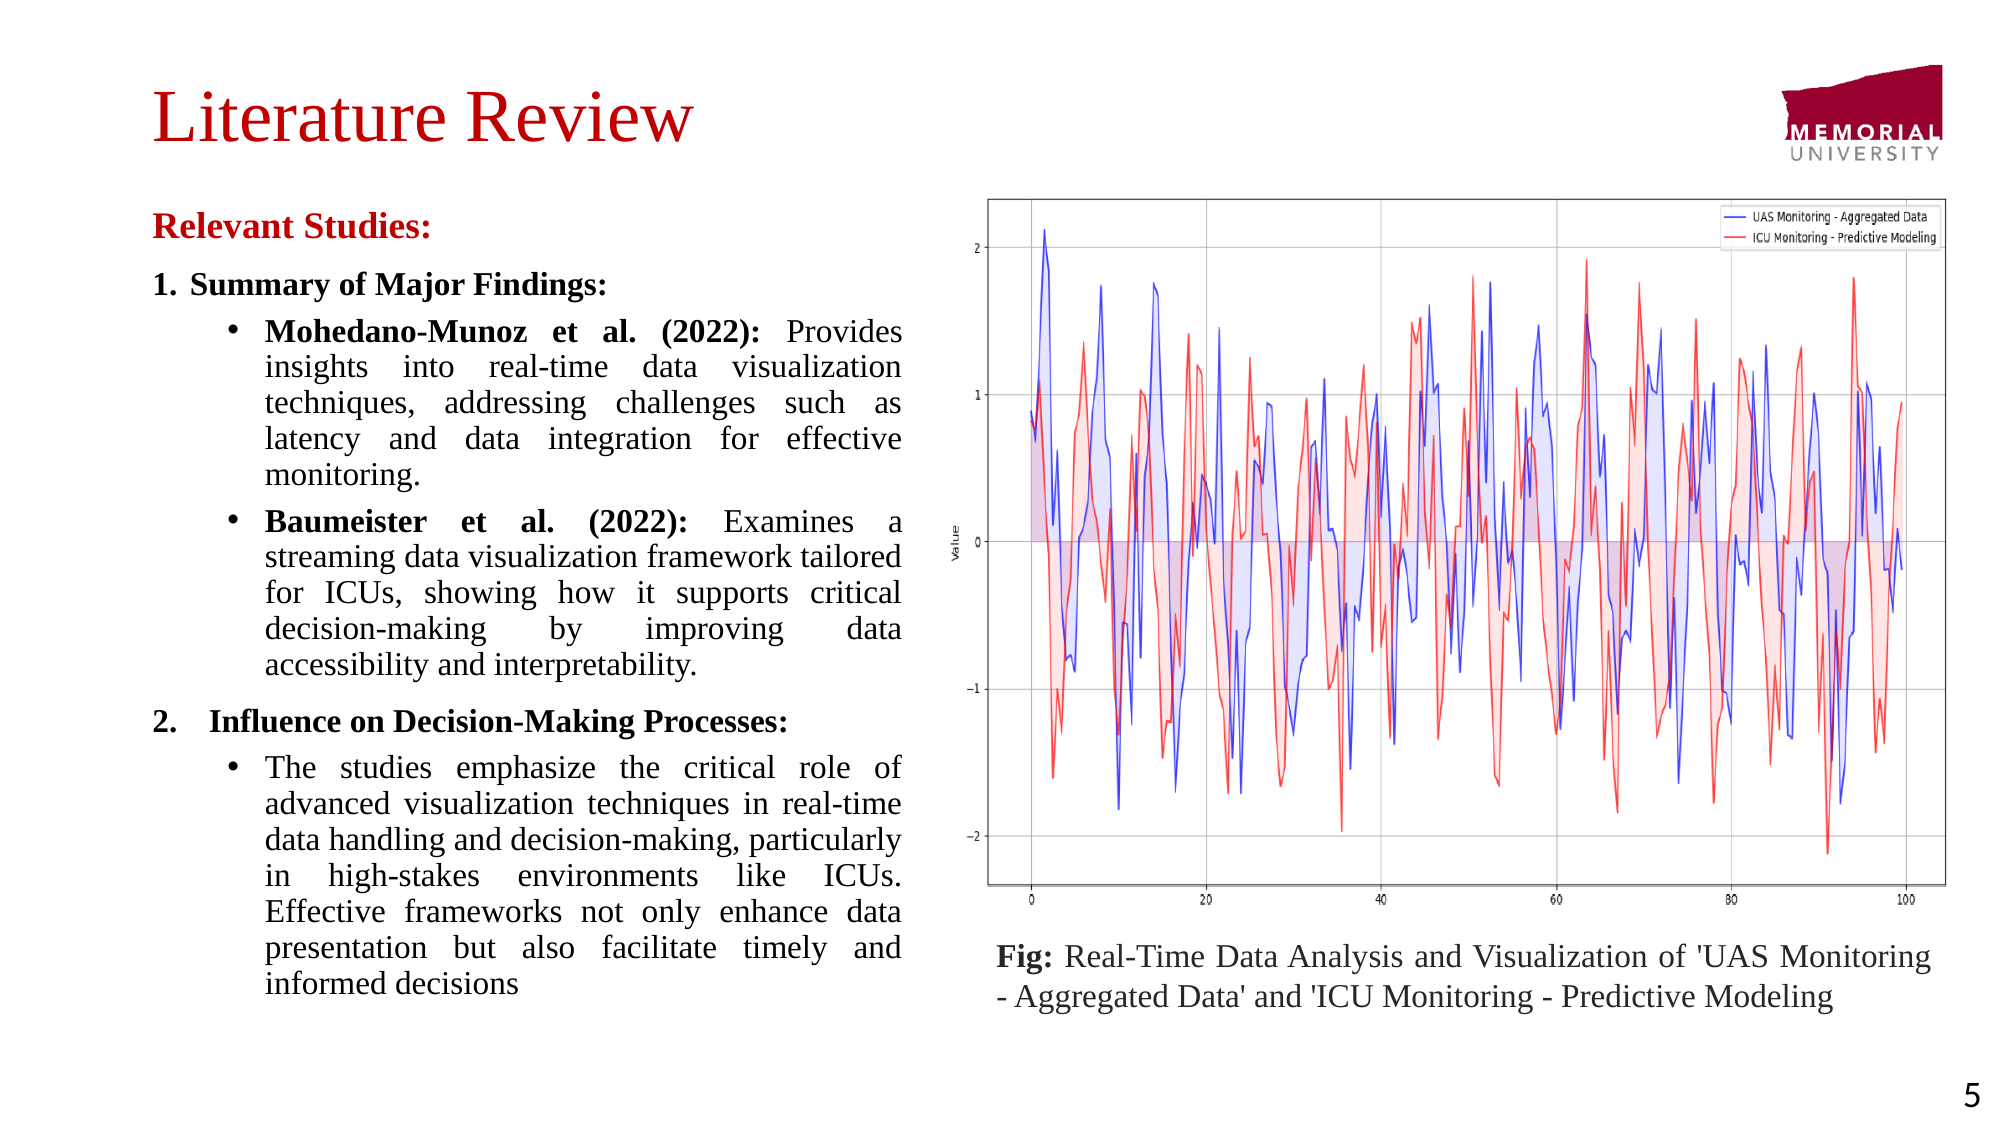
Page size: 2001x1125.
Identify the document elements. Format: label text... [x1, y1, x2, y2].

picture [948, 198, 1948, 913]
text_box Fig: Real-Time Data Analysis and Visualization of 'UAS Monitoring - Aggregated Data' and 'ICU Monitoring - Predictive Modeling [981, 926, 1948, 1022]
text_box 5 [1948, 1062, 1997, 1123]
picture [1777, 62, 1948, 161]
title Literature Review [137, 59, 1863, 175]
list Relevant Studies: Summary of Major Findings: Mohedano-Munoz et al. (2022): Provides insights into real-time data visualization techniques, addressing challenges such as latency and data integration for effective monitoring. Baumeister et al. (2022): Examines a streaming data visualization framework tailored for ICUs, showing how it supports critical decision-making by improving data accessibility and interpretability. Influence on Decision-Making Processes: The studies emphasize the critical role of advanced visualization techniques in real-time data handling and decision-making, particularly in high-stakes environments like ICUs. Effective frameworks not only enhance data presentation but also facilitate timely and informed decisions [137, 198, 919, 1041]
